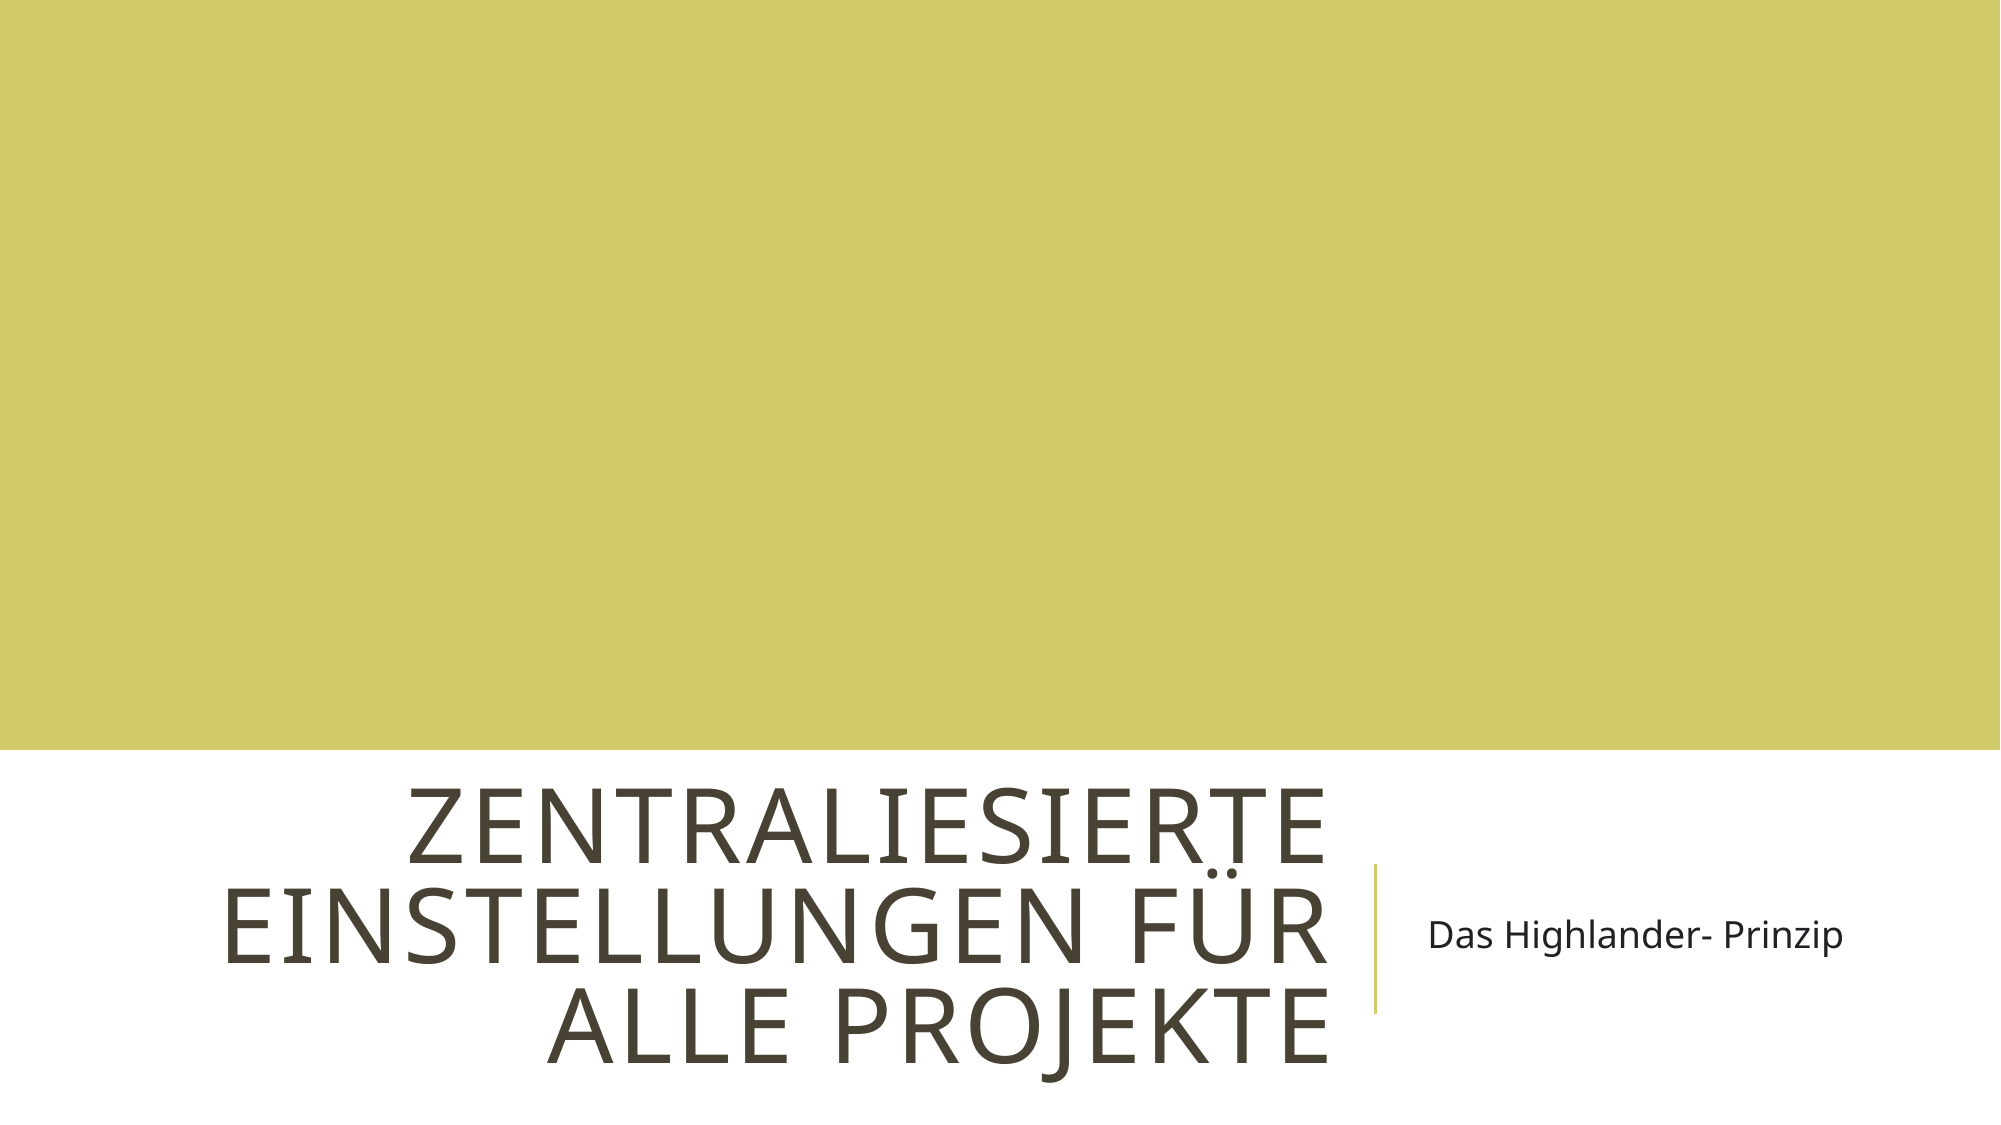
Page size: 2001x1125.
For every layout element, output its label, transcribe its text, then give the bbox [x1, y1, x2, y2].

list Das Highlander- Prinzip [1412, 813, 1938, 1054]
title Zentraliesierte Einstellungen für alle Projekte [75, 813, 1350, 1054]
